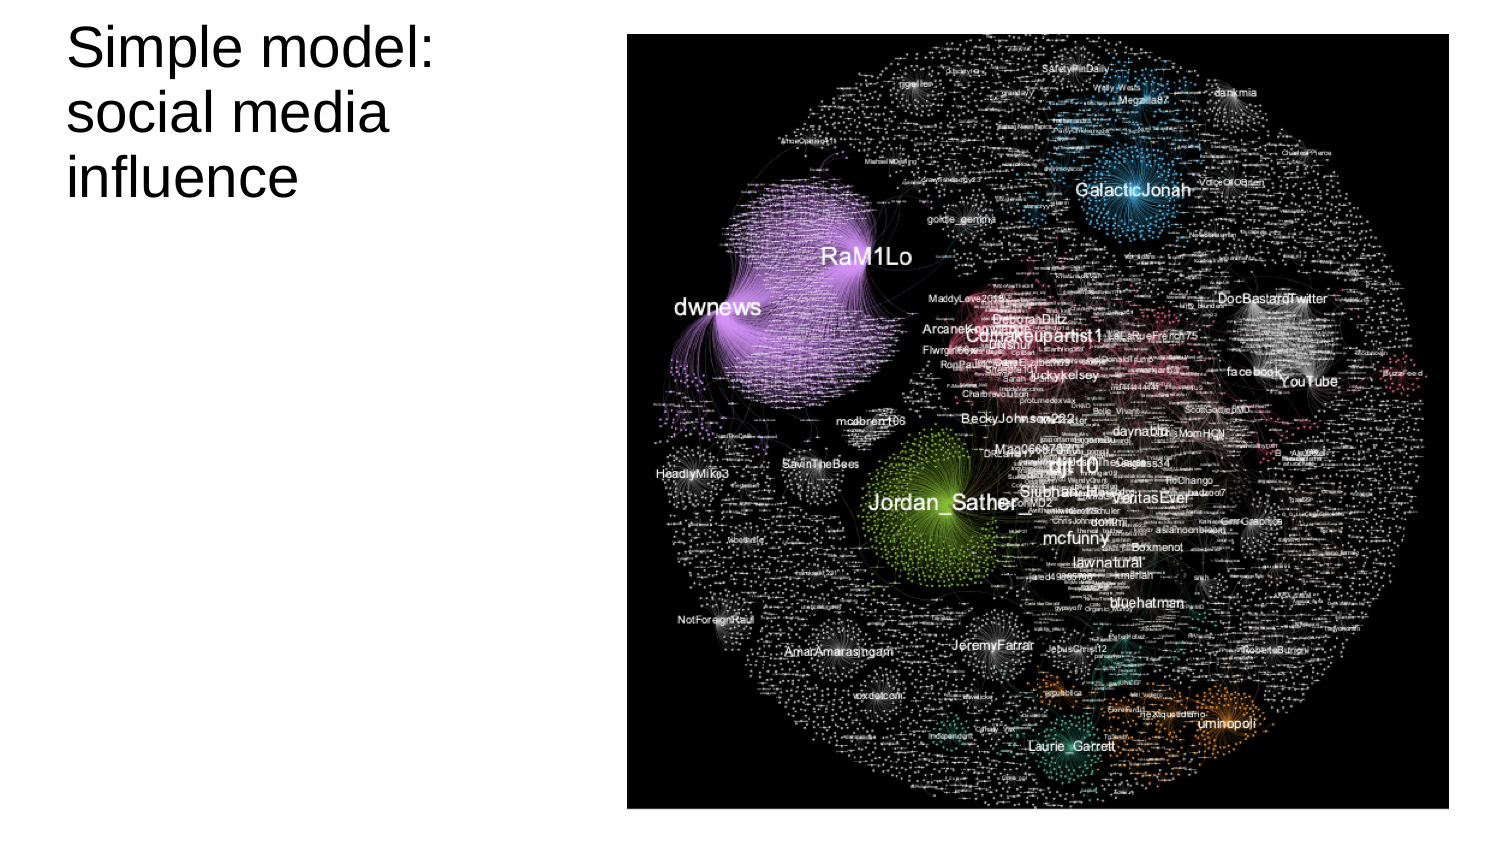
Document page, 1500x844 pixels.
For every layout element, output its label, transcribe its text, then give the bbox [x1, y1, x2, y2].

title Simple model: social media influence [51, 0, 522, 422]
picture [626, 34, 1450, 810]
